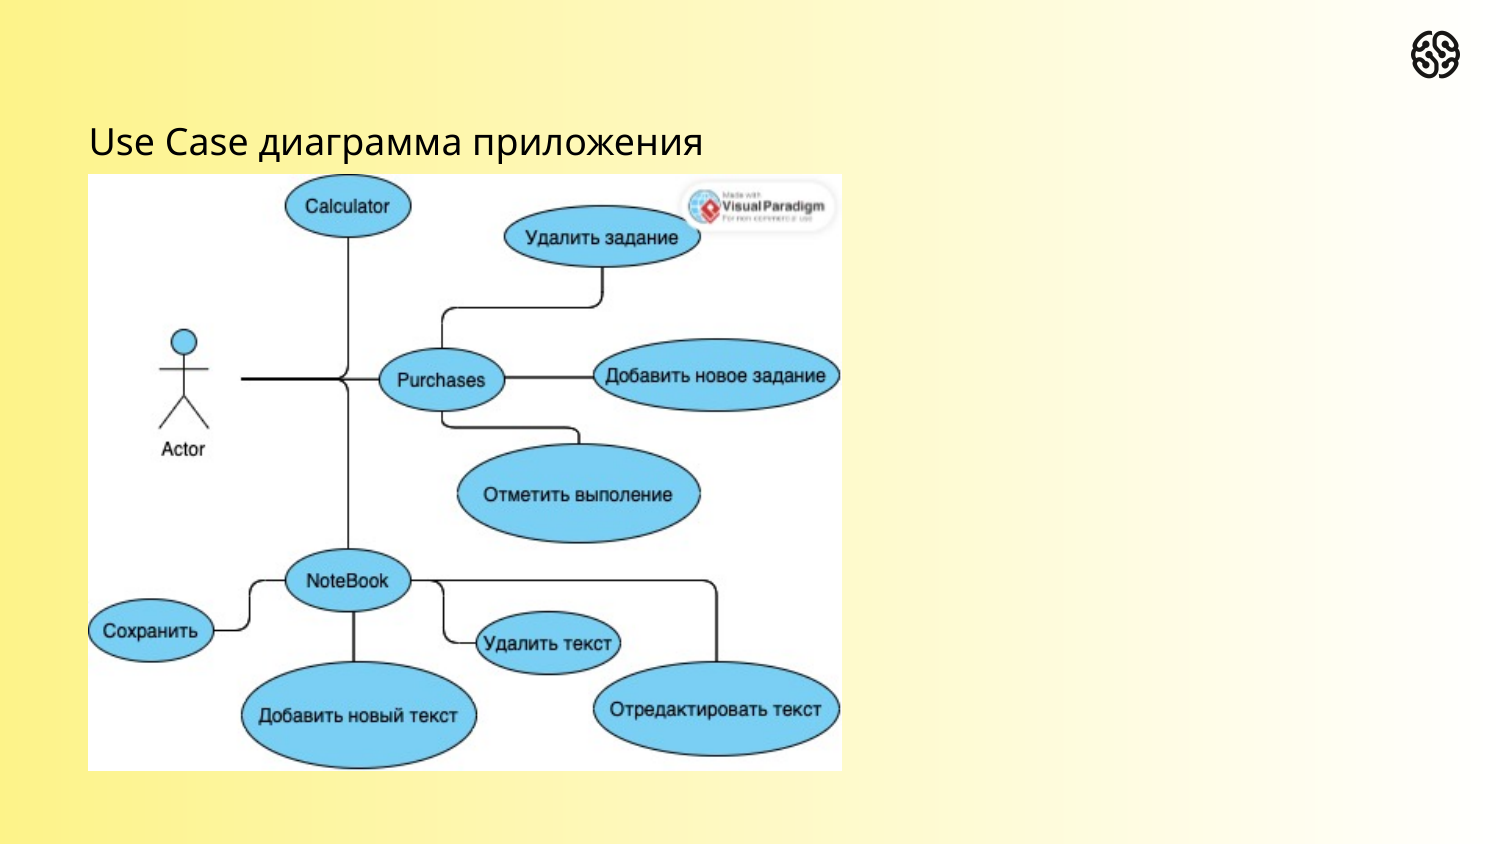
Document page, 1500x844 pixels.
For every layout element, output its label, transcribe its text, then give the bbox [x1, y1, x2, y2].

title Use Case диаграмма приложения [88, 118, 1414, 260]
picture [88, 174, 842, 771]
picture [1411, 30, 1460, 79]
